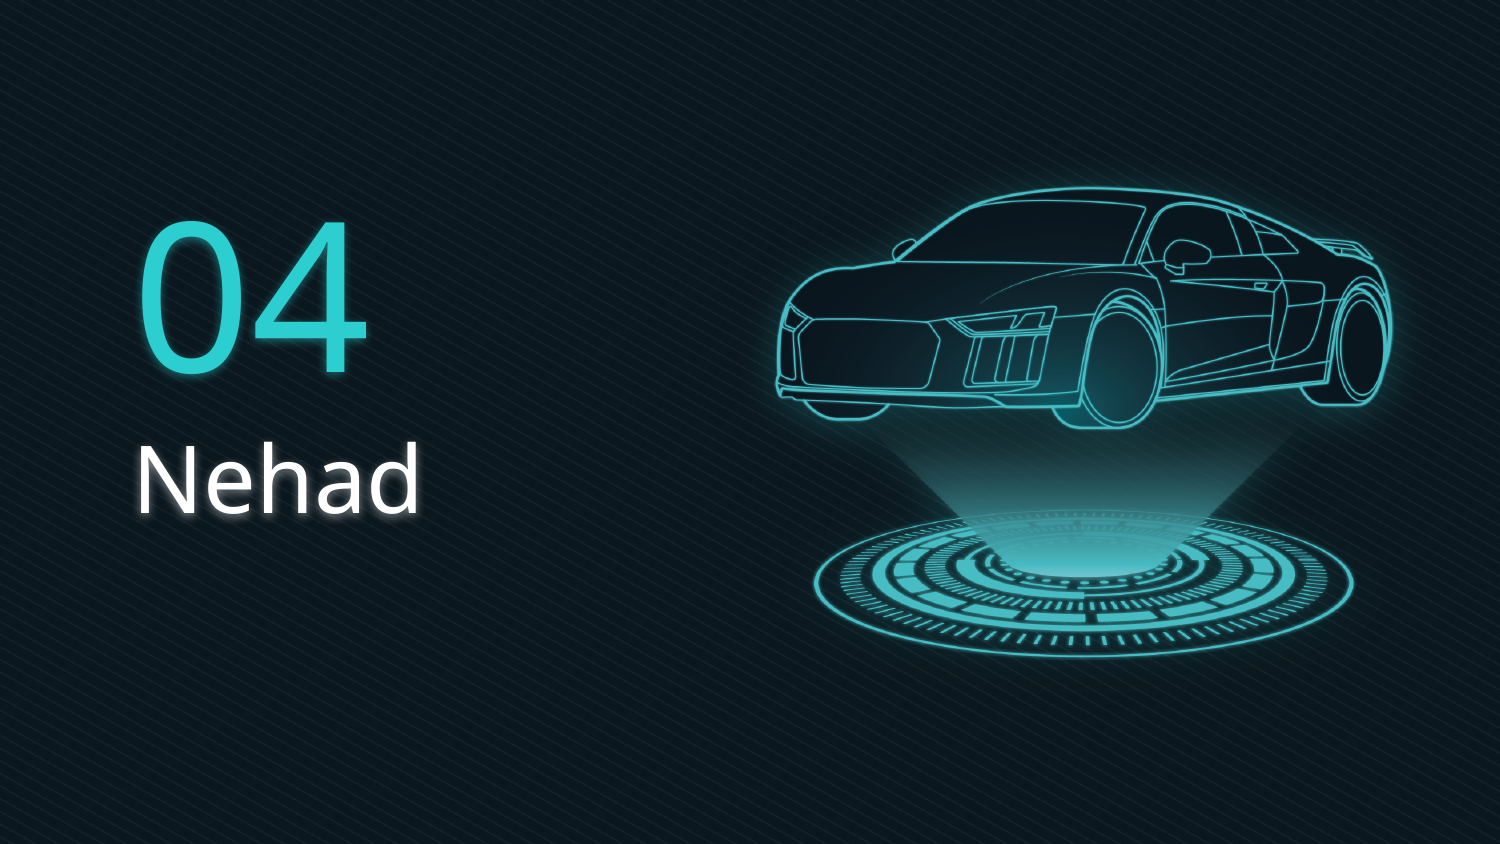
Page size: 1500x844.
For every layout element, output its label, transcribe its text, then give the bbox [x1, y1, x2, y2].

picture [754, 168, 1413, 676]
title 04 [117, 204, 448, 430]
title Nehad [117, 404, 718, 640]
